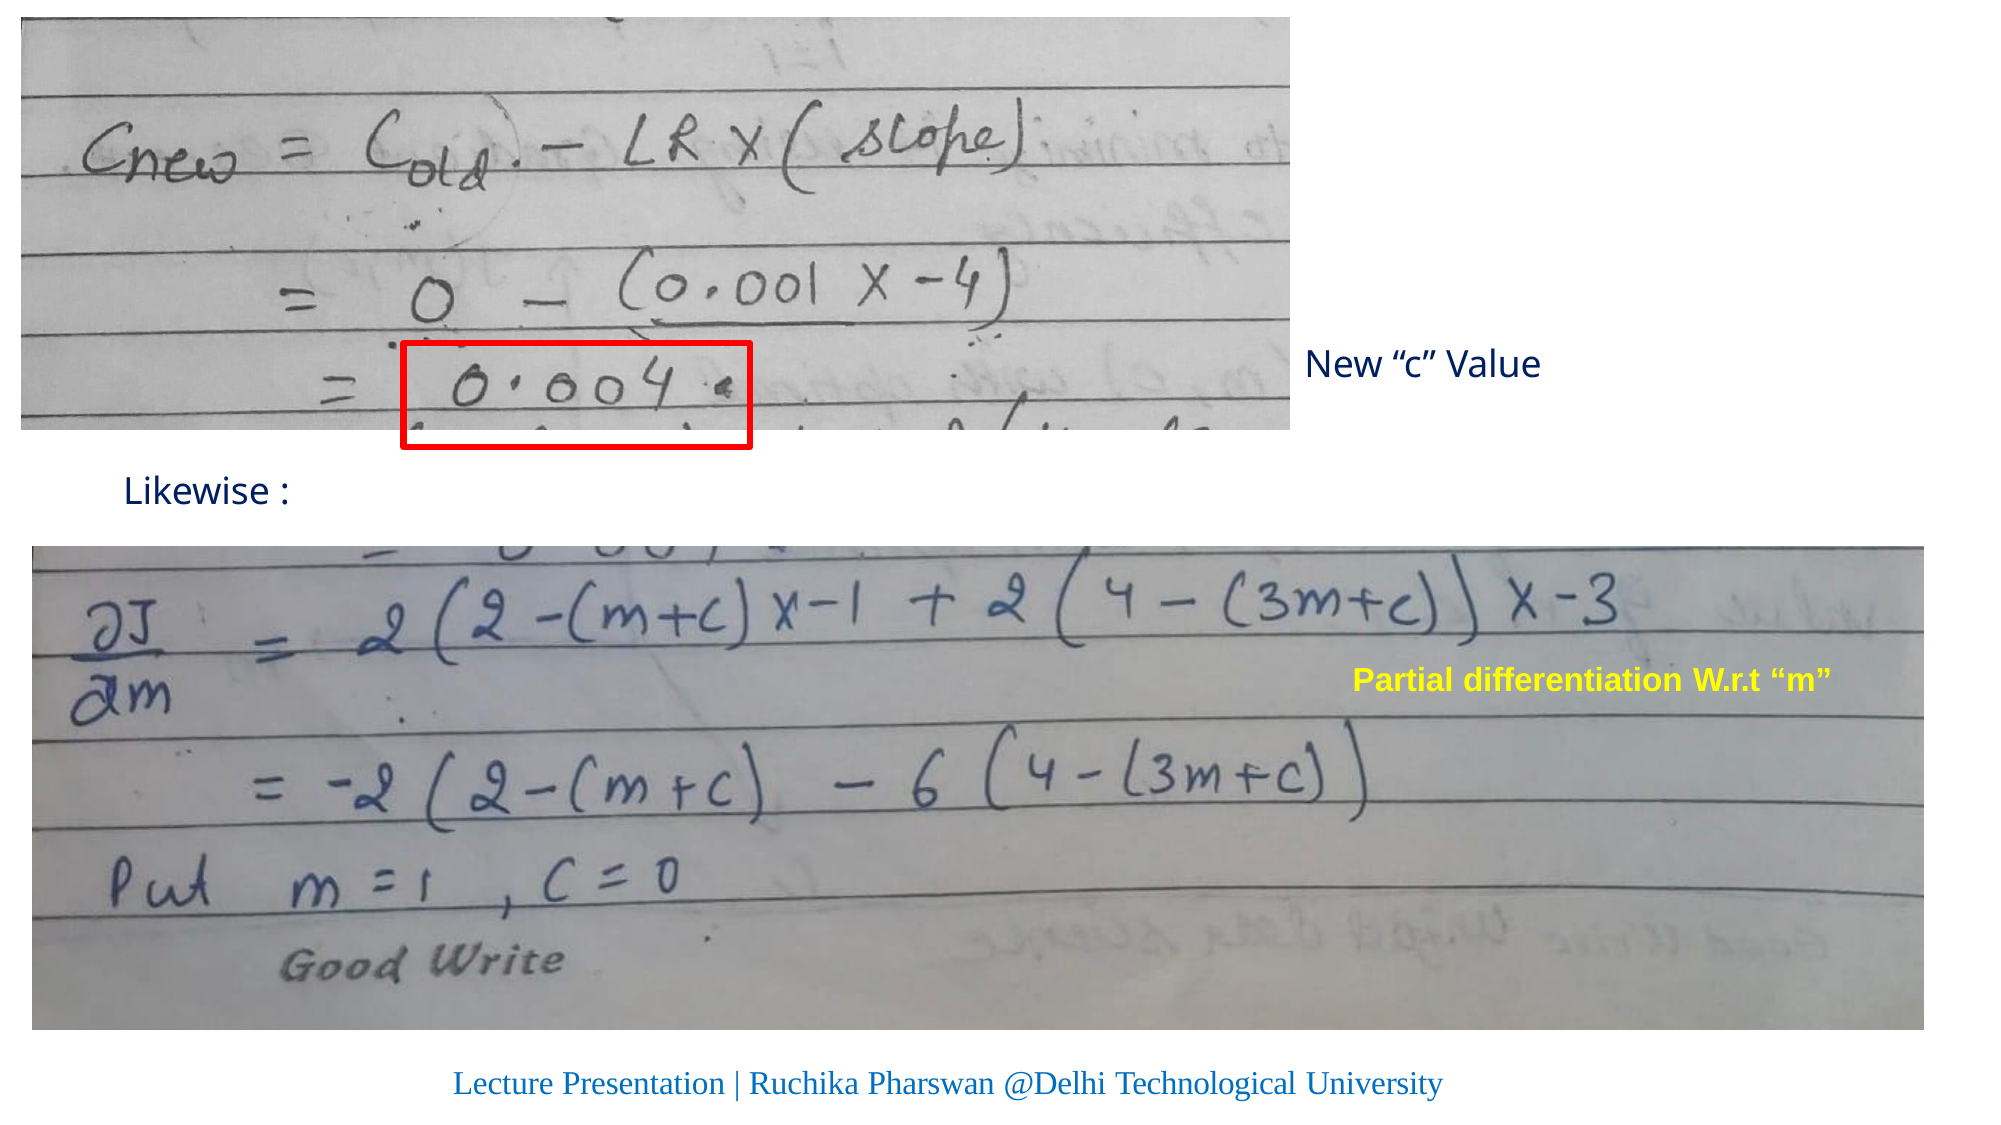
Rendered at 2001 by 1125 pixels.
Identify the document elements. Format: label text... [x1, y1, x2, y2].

picture [32, 546, 1924, 1031]
text_box Likewise : [121, 464, 333, 513]
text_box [21, 17, 1290, 451]
text_box New “c” Value [1302, 337, 1602, 385]
footer Lecture Presentation | Ruchika Pharswan @Delhi Technological University [450, 1062, 1450, 1125]
